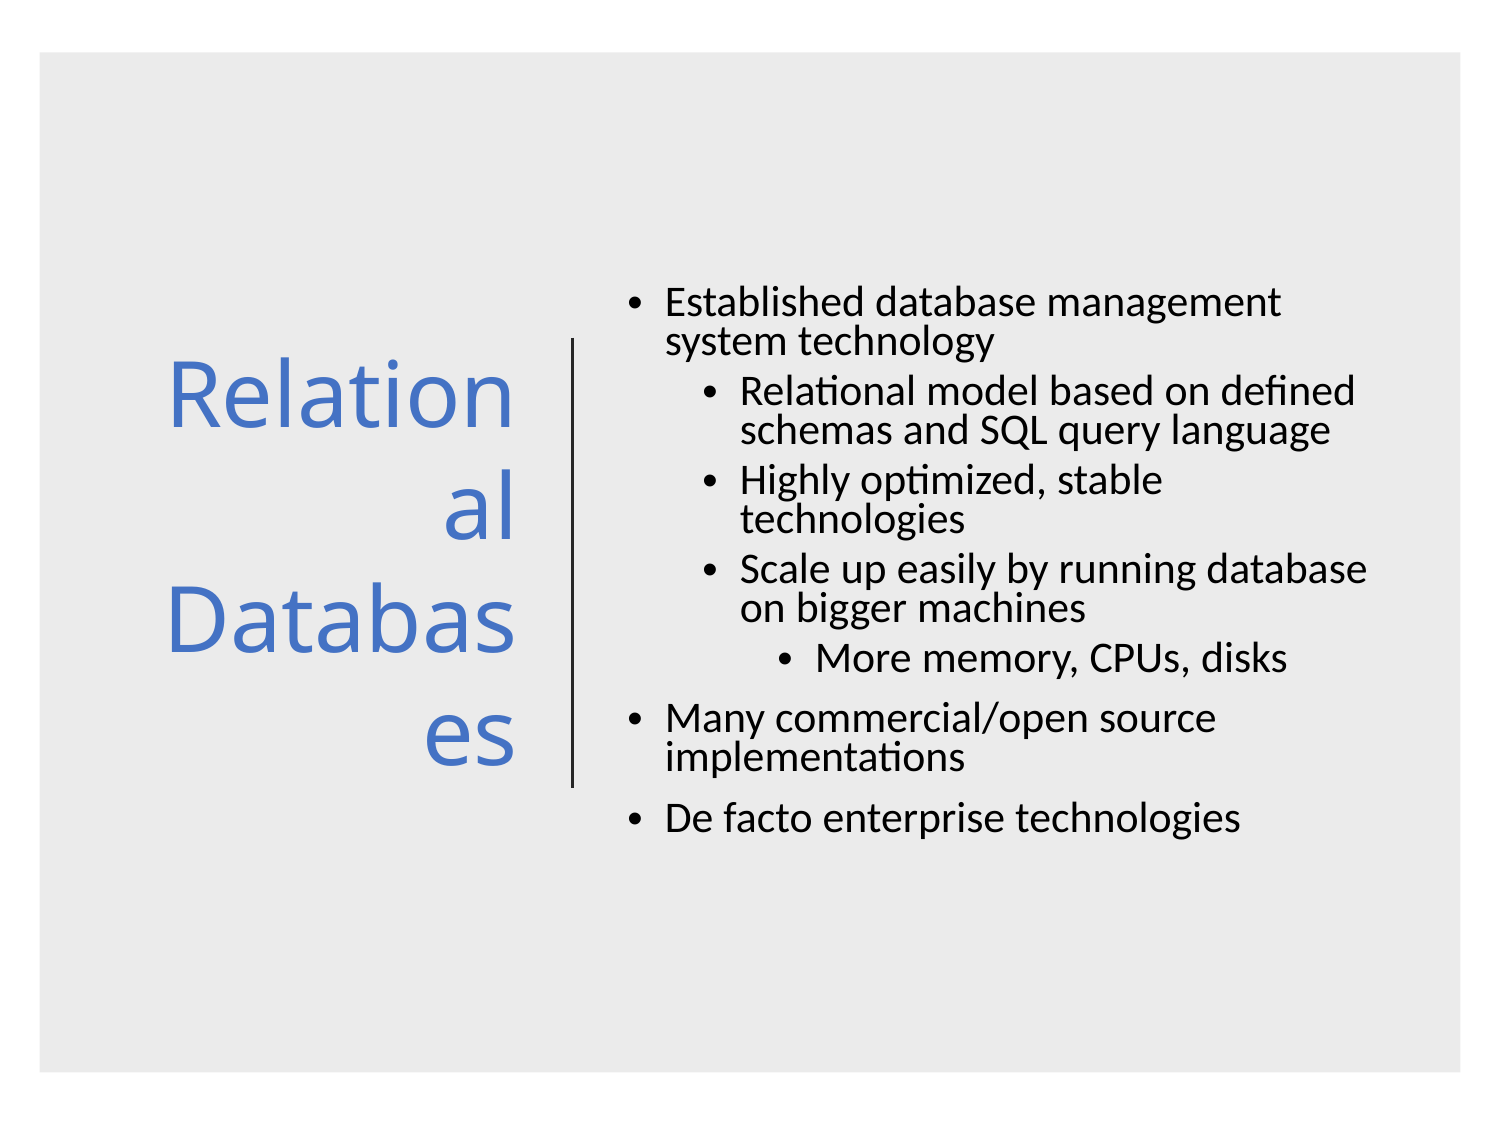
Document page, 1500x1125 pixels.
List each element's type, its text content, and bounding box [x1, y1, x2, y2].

title Relational Databases [103, 158, 533, 967]
list Established database management system technology Relational model based on defined schemas and SQL query language Highly optimized, stable technologies Scale up easily by running database on bigger machines More memory, CPUs, disks Many commercial/open source implementations De facto enterprise technologies [612, 158, 1397, 967]
text_box [38, 51, 1461, 1073]
